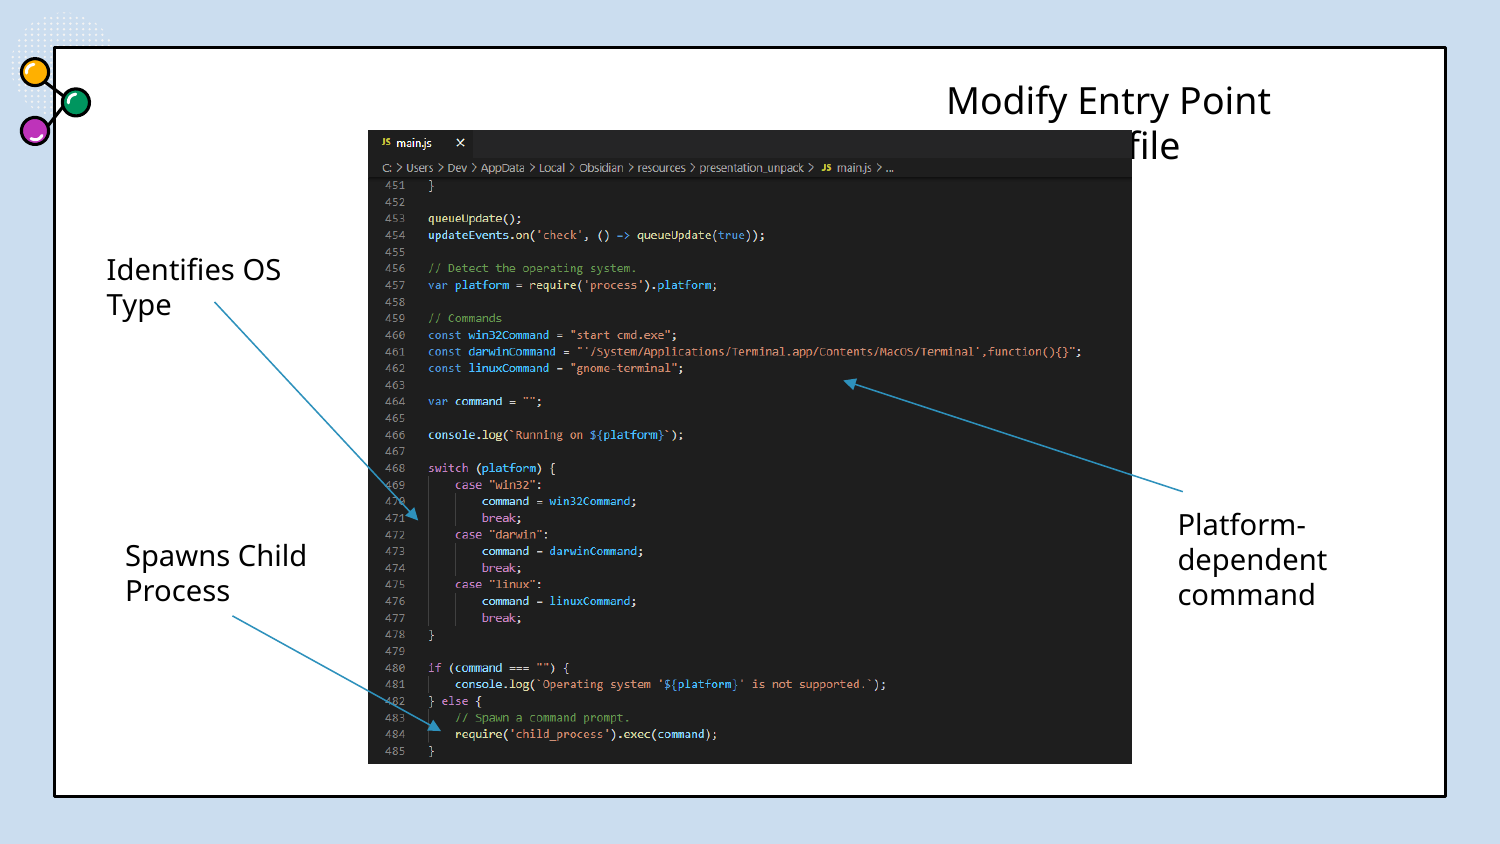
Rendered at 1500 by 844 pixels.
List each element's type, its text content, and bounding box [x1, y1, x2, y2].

text_box Platform-dependent command [1162, 499, 1466, 619]
text_box Modify Entry Point JavaScript file [931, 69, 1435, 175]
text_box Identifies OS Type [91, 243, 338, 329]
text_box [843, 380, 1183, 492]
text_box Spawns Child Process [110, 530, 337, 615]
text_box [232, 615, 442, 732]
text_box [214, 301, 419, 521]
picture [368, 129, 1132, 765]
